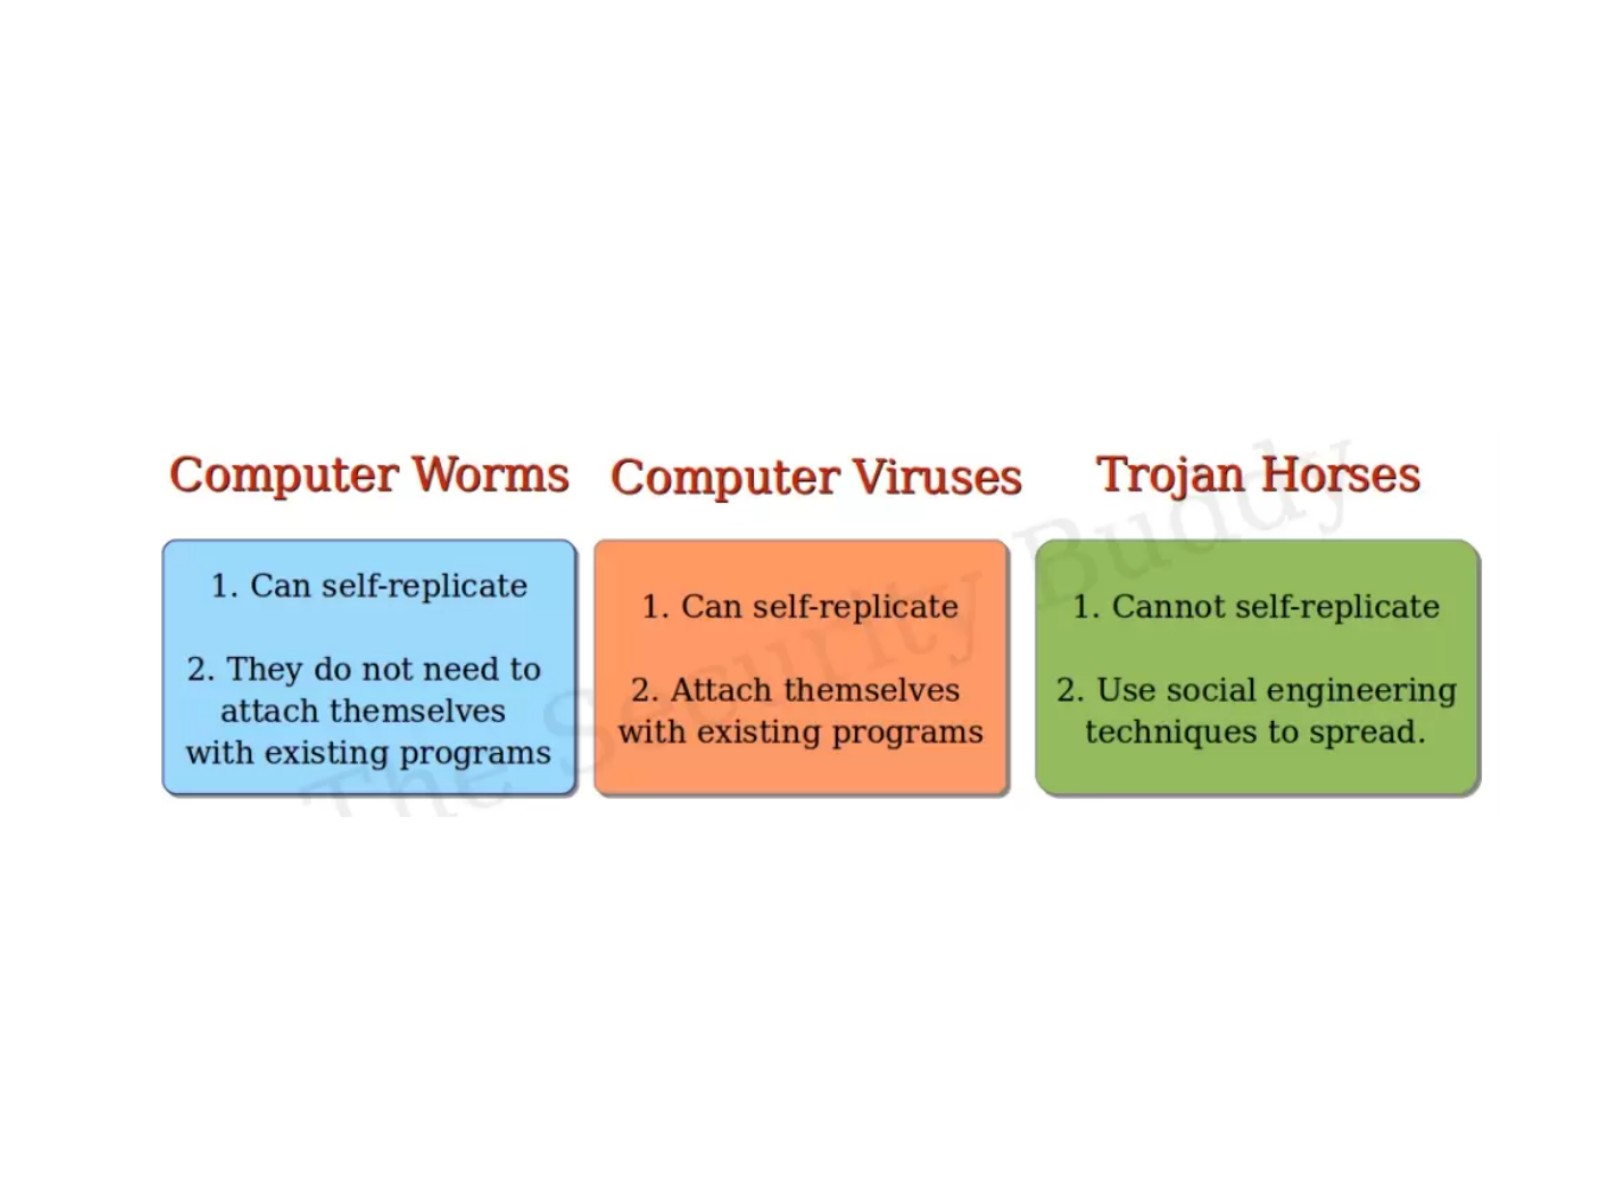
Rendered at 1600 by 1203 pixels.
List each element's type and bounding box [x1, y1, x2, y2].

picture [159, 431, 1499, 817]
